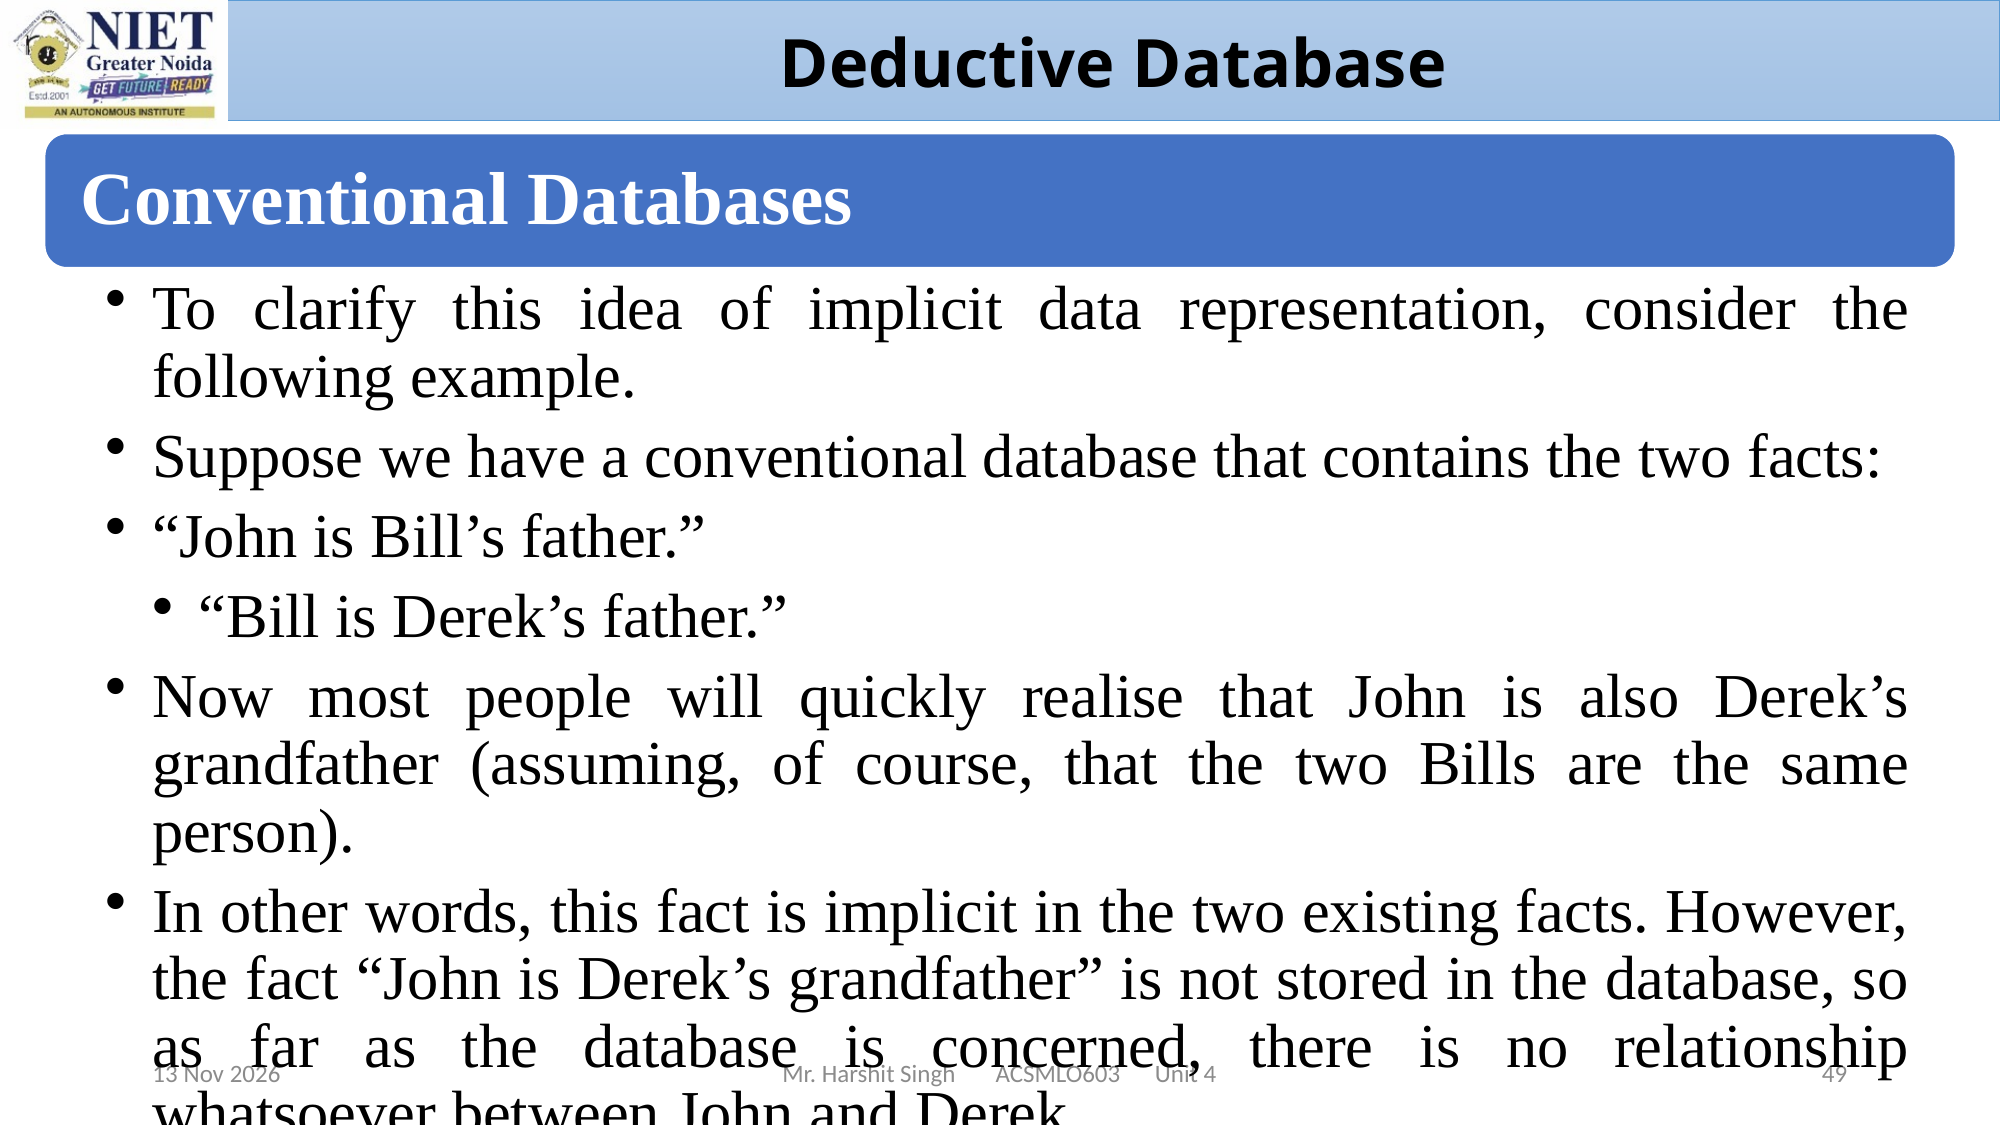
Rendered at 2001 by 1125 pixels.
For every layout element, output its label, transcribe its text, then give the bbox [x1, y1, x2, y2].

text_box Deductive Database [228, 0, 2000, 121]
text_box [44, 132, 1956, 1103]
picture [0, 0, 228, 129]
text_box [526, 1103, 558, 1125]
